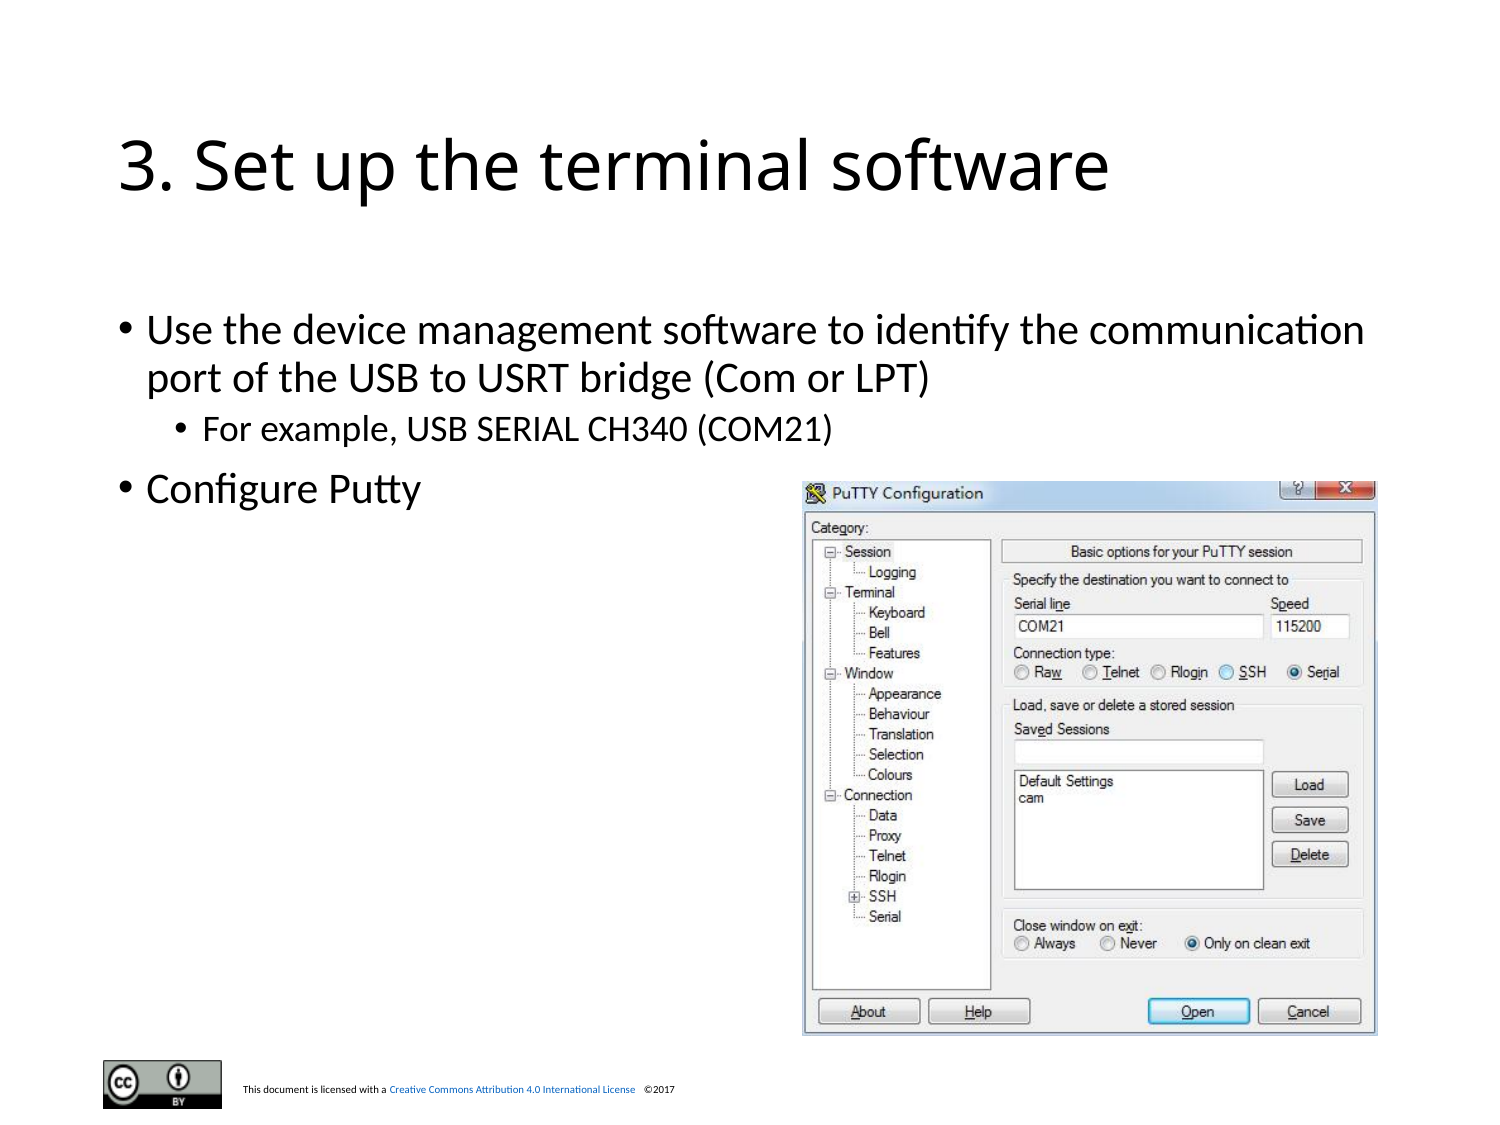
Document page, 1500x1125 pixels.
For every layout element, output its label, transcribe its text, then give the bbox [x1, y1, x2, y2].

title 3. Set up the terminal software [103, 59, 1397, 278]
picture [802, 481, 1378, 1036]
list Use the device management software to identify the communication port of the USB to USRT bridge (Com or LPT) For example, USB SERIAL CH340 (COM21) Configure Putty [103, 299, 1397, 1014]
picture [103, 1060, 222, 1109]
